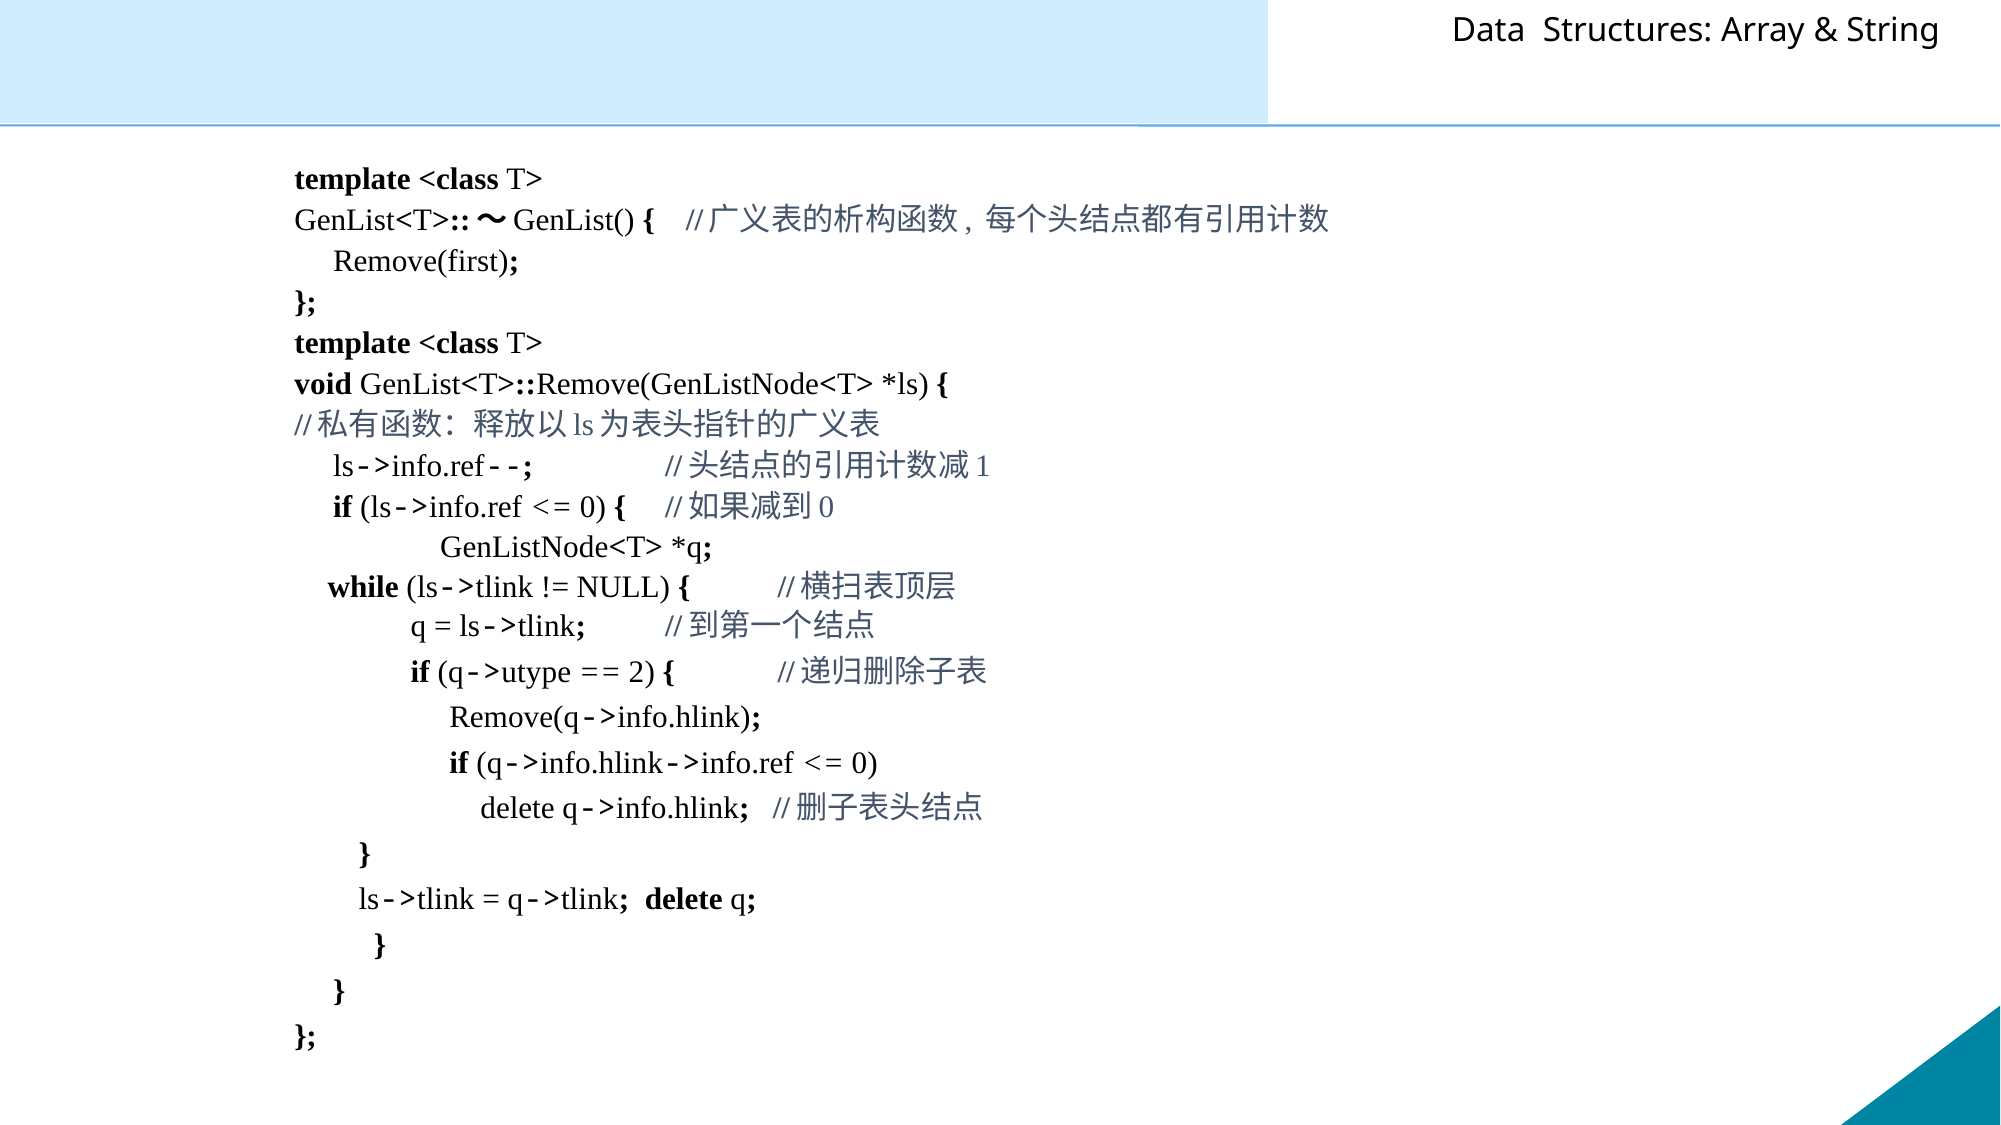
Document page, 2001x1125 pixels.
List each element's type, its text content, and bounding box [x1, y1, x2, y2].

list template <class T> GenList<T>::～GenList() { //广义表的析构函数, 每个头结点都有引用计数 Remove(first); }; template <class T> void GenList<T>::Remove(GenListNode<T> *ls) { //私有函数：释放以ls为表头指针的广义表 ls->info.ref--; //头结点的引用计数减1 if (ls->info.ref <= 0) { //如果减到0 GenListNode<T> *q; while (ls->tlink != NULL) { //横扫表顶层 q = ls->tlink; //到第一个结点 if (q->utype == 2) { //递归删除子表 Remove(q->info.hlink); if (q->info.hlink->info.ref <= 0) delete q->info.hlink; //删子表头结点 } ls->tlink = q->tlink; delete q; } } }; [279, 149, 1697, 1067]
